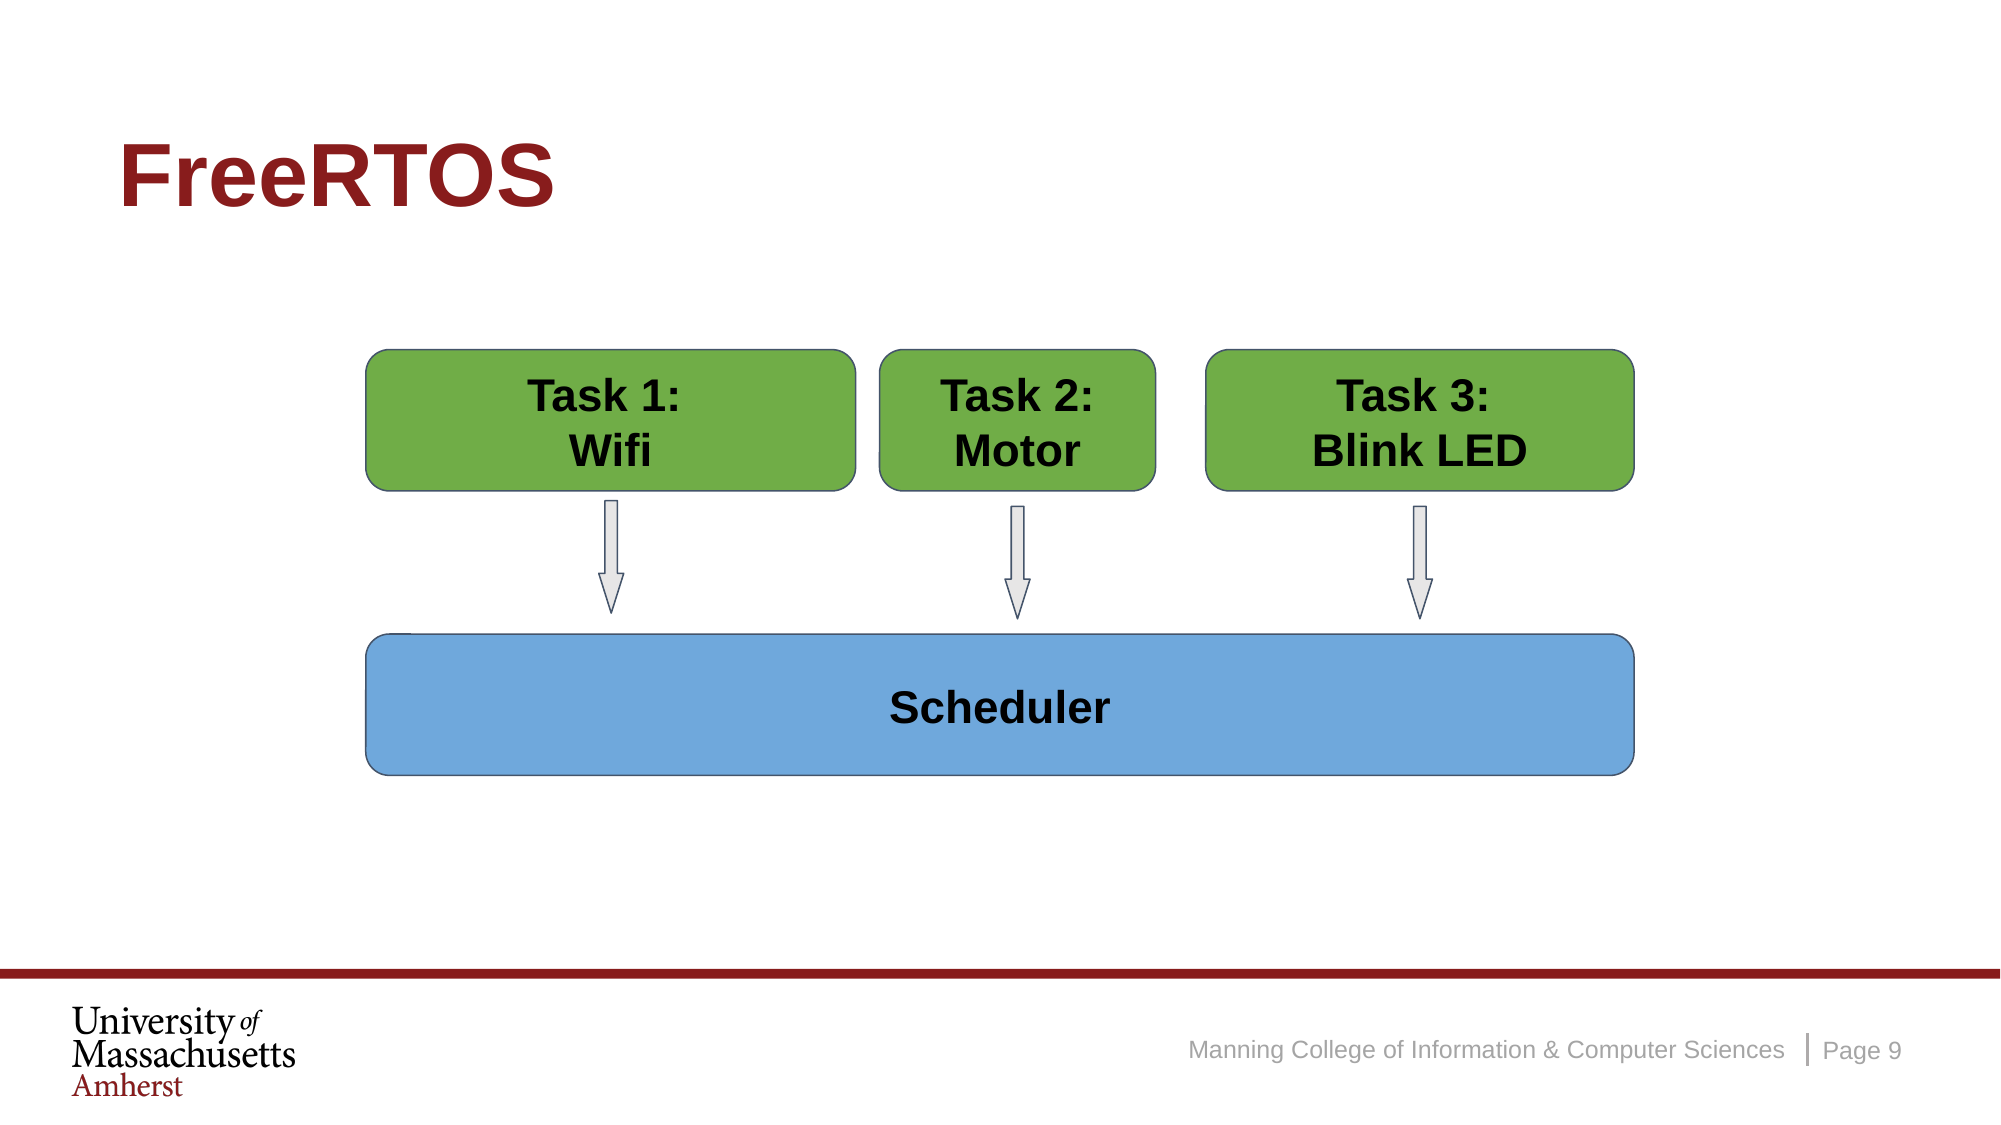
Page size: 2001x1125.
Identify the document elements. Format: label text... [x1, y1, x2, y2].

slide_number Page ‹#› [1807, 1033, 1966, 1067]
title FreeRTOS [103, 121, 1899, 234]
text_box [365, 349, 1635, 776]
picture [70, 1006, 296, 1097]
